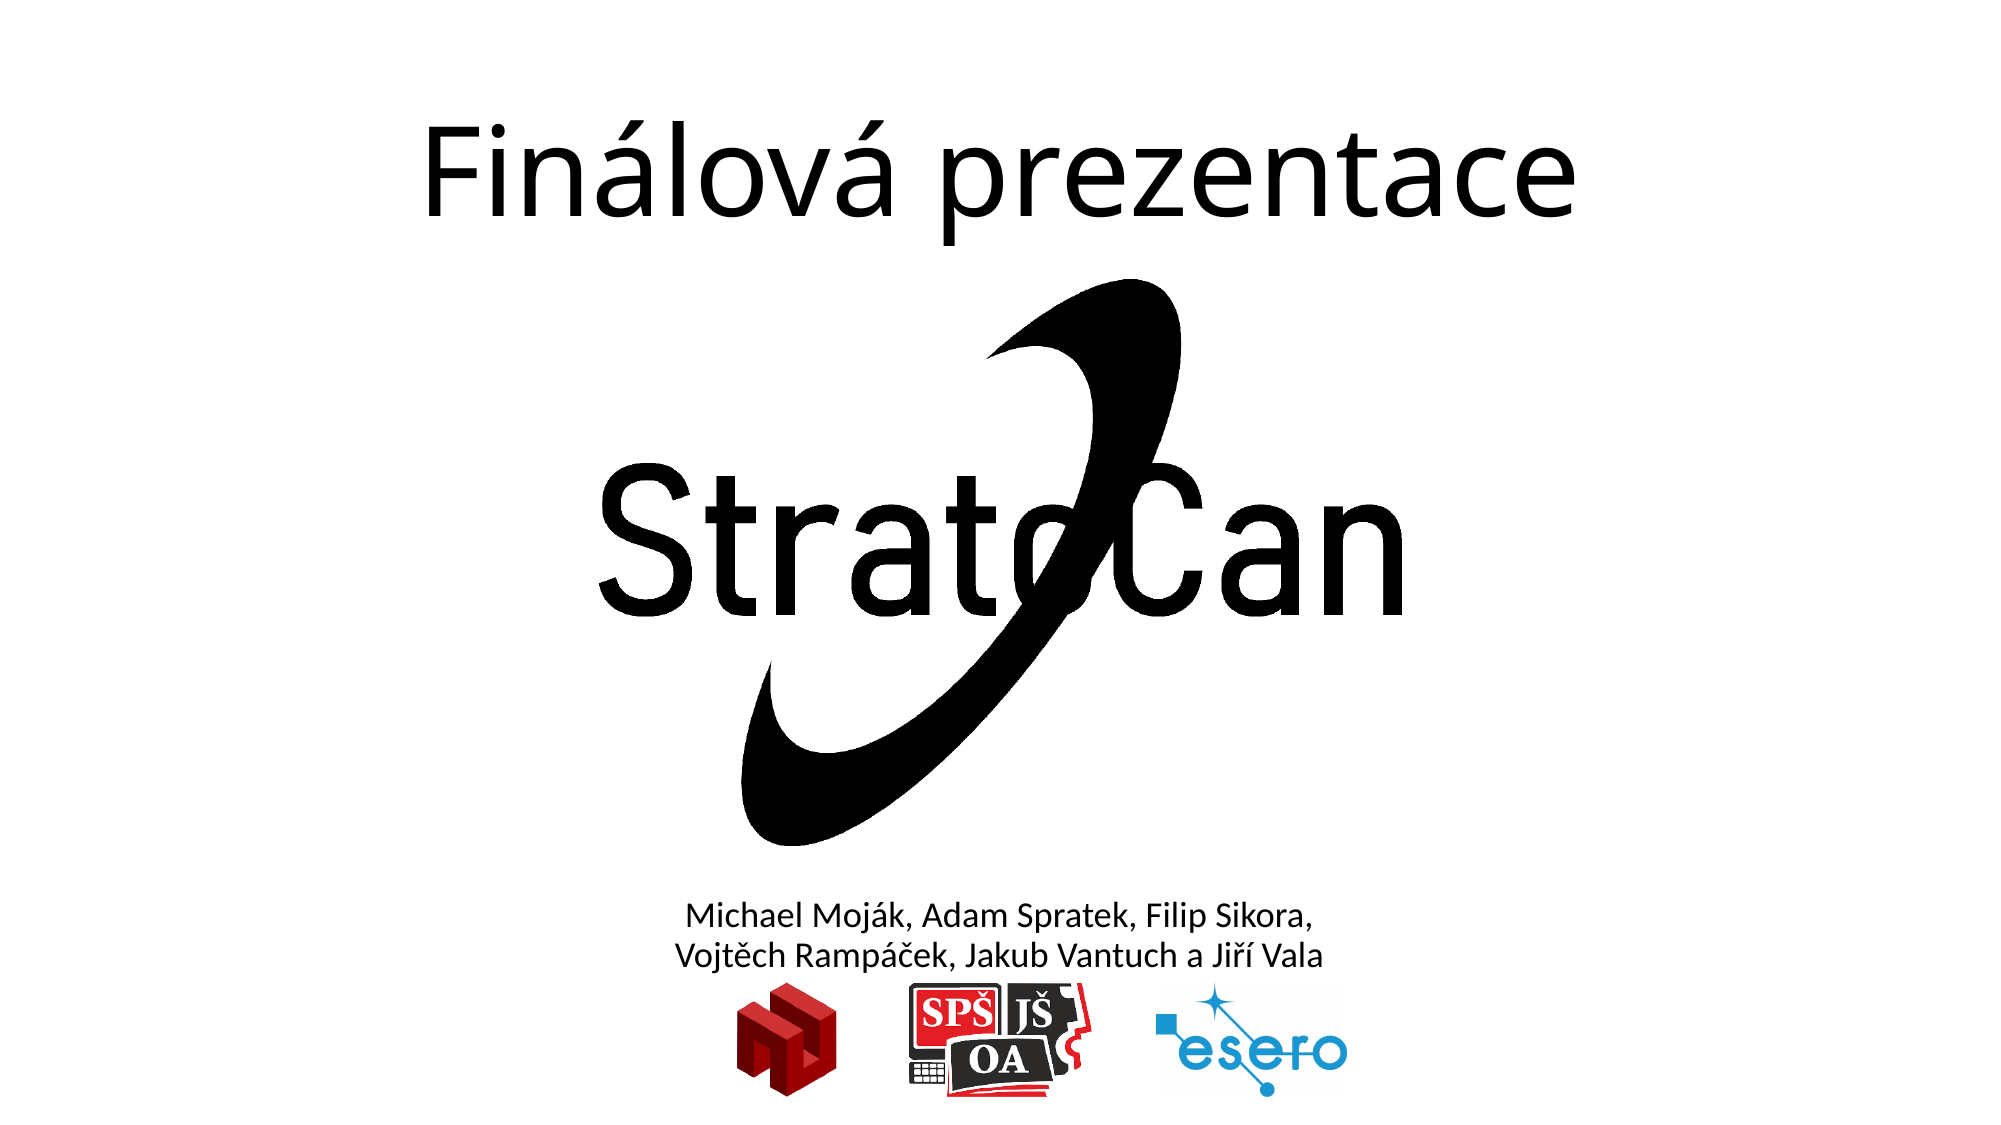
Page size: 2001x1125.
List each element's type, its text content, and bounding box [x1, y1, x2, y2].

picture [908, 983, 1092, 1097]
picture [729, 982, 844, 1097]
picture [592, 279, 1408, 846]
title Finálová prezentace [249, 91, 1750, 251]
subtitle Michael Moják, Adam Spratek, Filip Sikora, Vojtěch Rampáček, Jakub Vantuch a Jiří Vala [633, 888, 1367, 1078]
picture [1156, 982, 1348, 1097]
